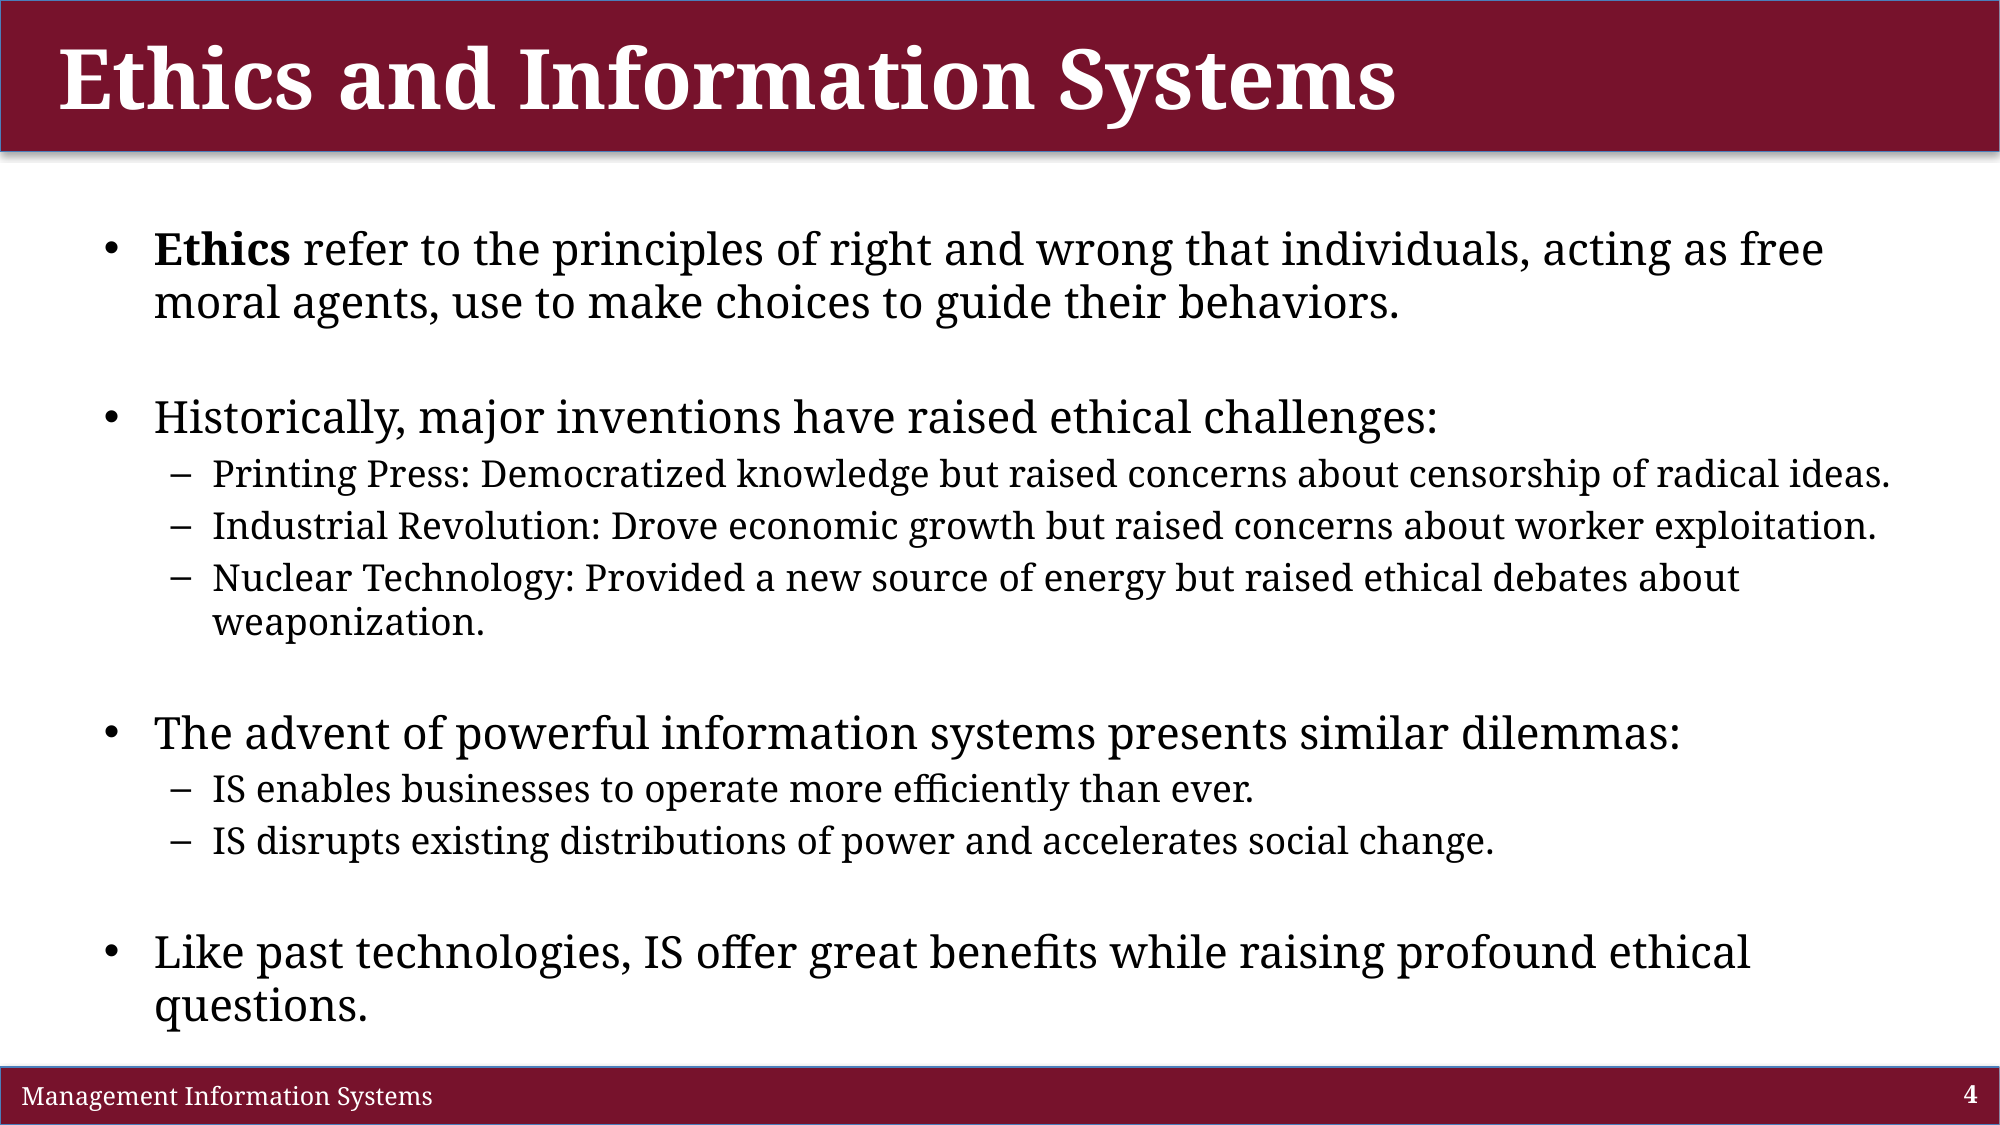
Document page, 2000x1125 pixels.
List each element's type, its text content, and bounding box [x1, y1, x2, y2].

slide_number 4 [1649, 1066, 2000, 1125]
footer Management Information Systems [0, 1066, 475, 1125]
text_box [475, 1066, 1649, 1125]
list Ethics refer to the principles of right and wrong that individuals, acting as free moral agents, use to make choices to guide their behaviors. Historically, major inventions have raised ethical challenges: Printing Press: Democratized knowledge but raised concerns about censorship of radical ideas. Industrial Revolution: Drove economic growth but raised concerns about worker exploitation. Nuclear Technology: Provided a new source of energy but raised ethical debates about weaponization. The advent of powerful information systems presents similar dilemmas: IS enables businesses to operate more efficiently than ever. IS disrupts existing distributions of power and accelerates social change. Like past technologies, IS offer great benefits while raising profound ethical questions. [88, 213, 1911, 1047]
title Ethics and Information Systems [0, 0, 2000, 152]
